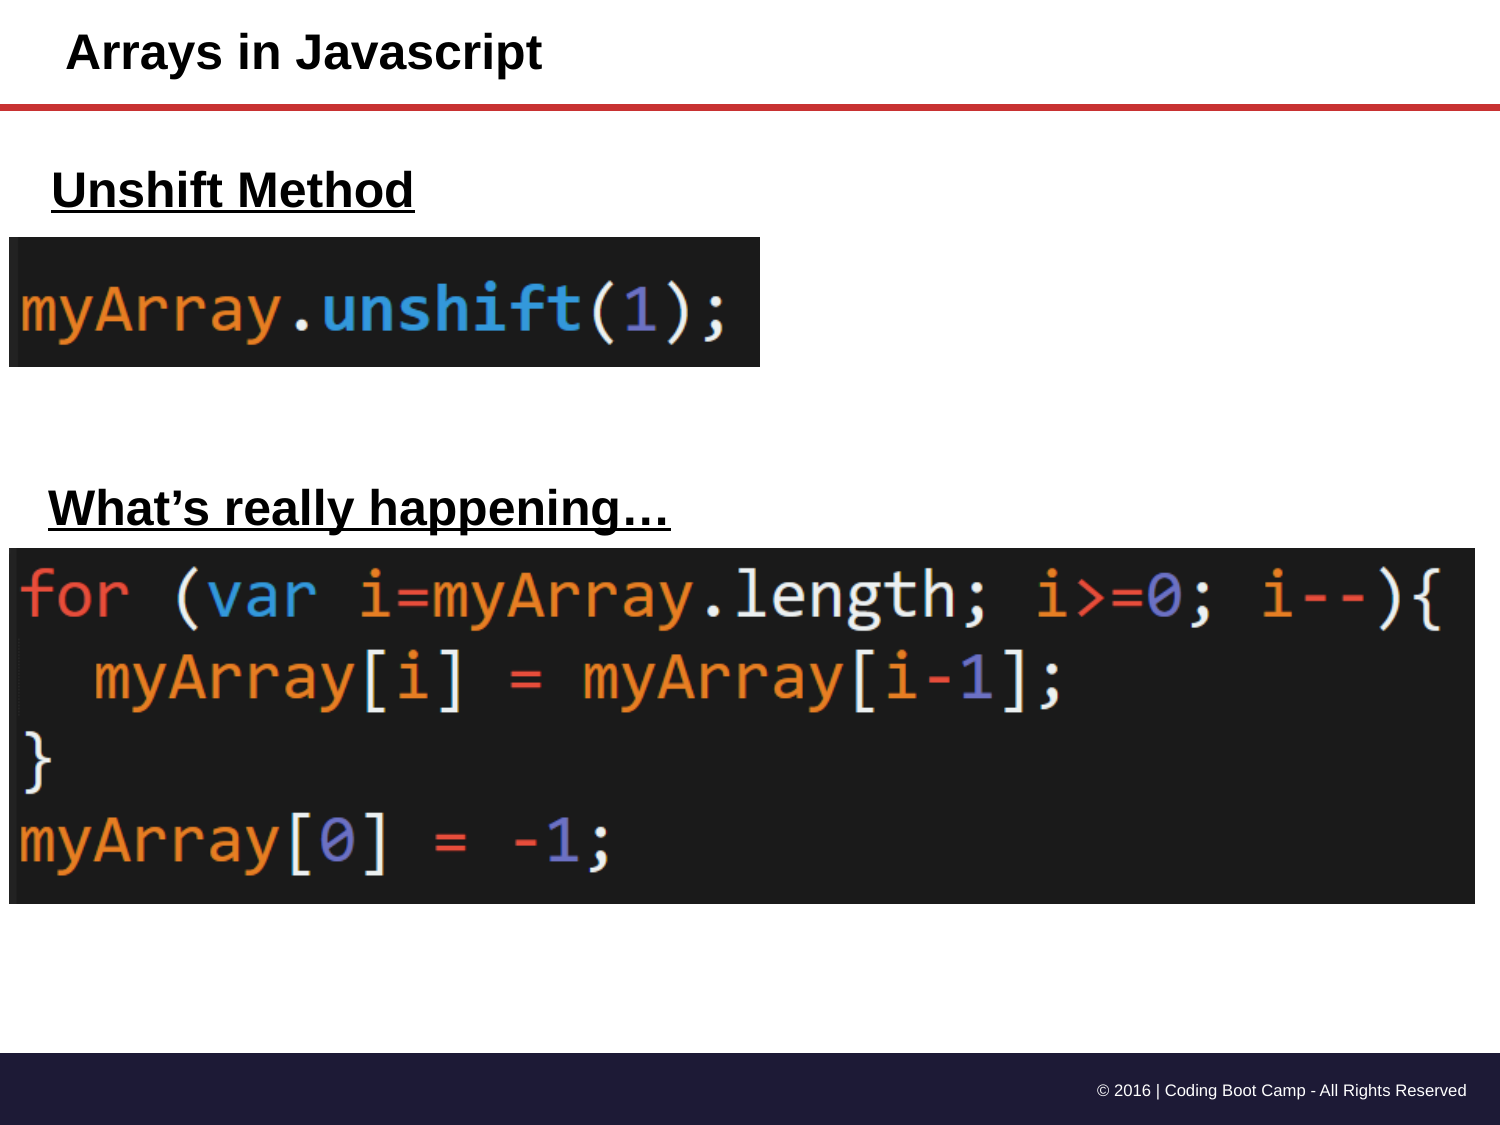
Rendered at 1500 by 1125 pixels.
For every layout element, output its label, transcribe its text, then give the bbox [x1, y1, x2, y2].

picture [9, 548, 1475, 904]
title Arrays in Javascript [50, 0, 1425, 108]
picture [9, 237, 760, 367]
text_box Unshift Method [36, 149, 1433, 225]
text_box What’s really happening… [33, 467, 1430, 543]
